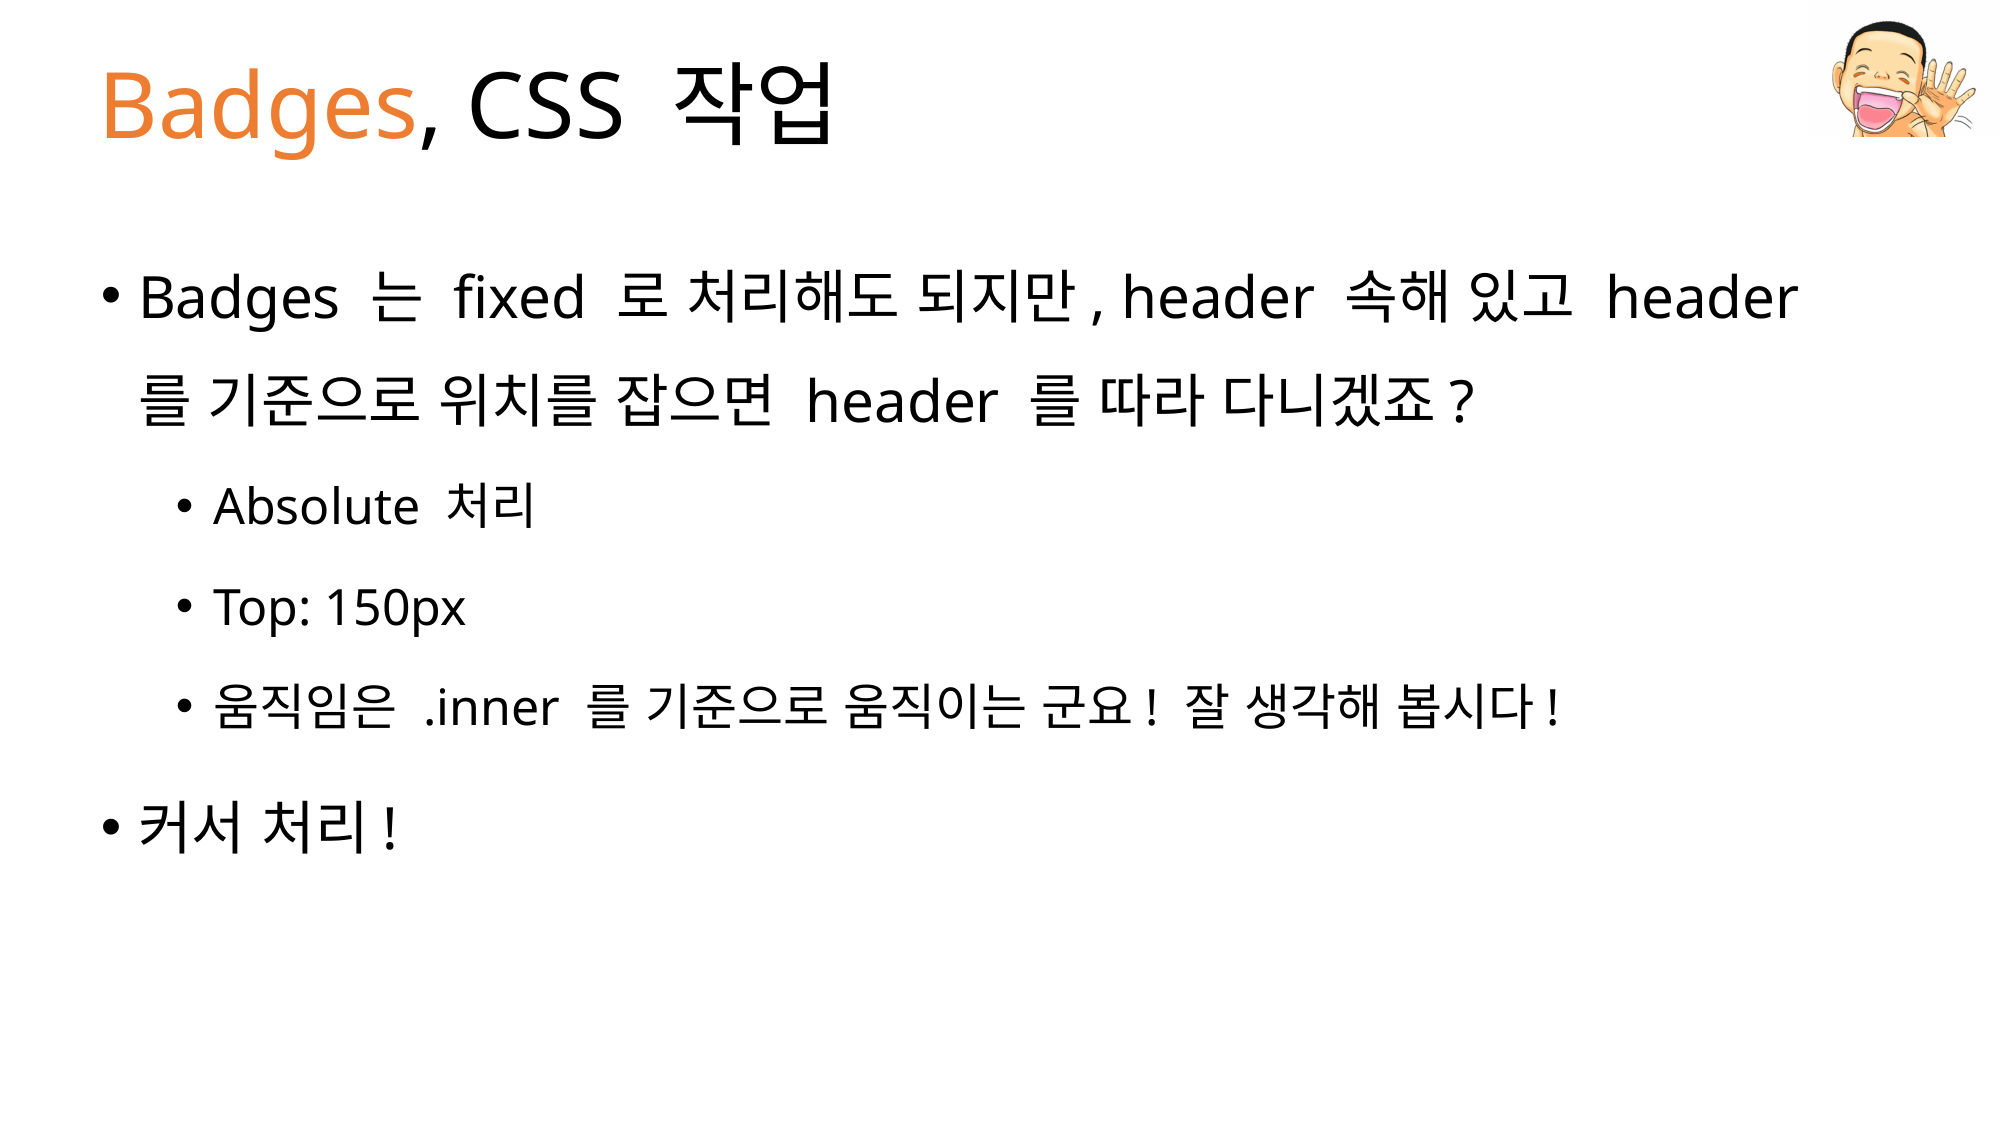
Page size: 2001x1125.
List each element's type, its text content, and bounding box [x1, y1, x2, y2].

list Badges 는 fixed 로 처리해도 되지만, header 속해 있고 header 를 기준으로 위치를 잡으면 header 를 따라 다니겠죠? Absolute 처리 Top: 150px 움직임은 .inner 를 기준으로 움직이는 군요! 잘 생각해 봅시다! 커서 처리! [85, 217, 1863, 1077]
picture [1931, 0, 2000, 137]
title Badges, CSS 작업 [83, 0, 1931, 218]
